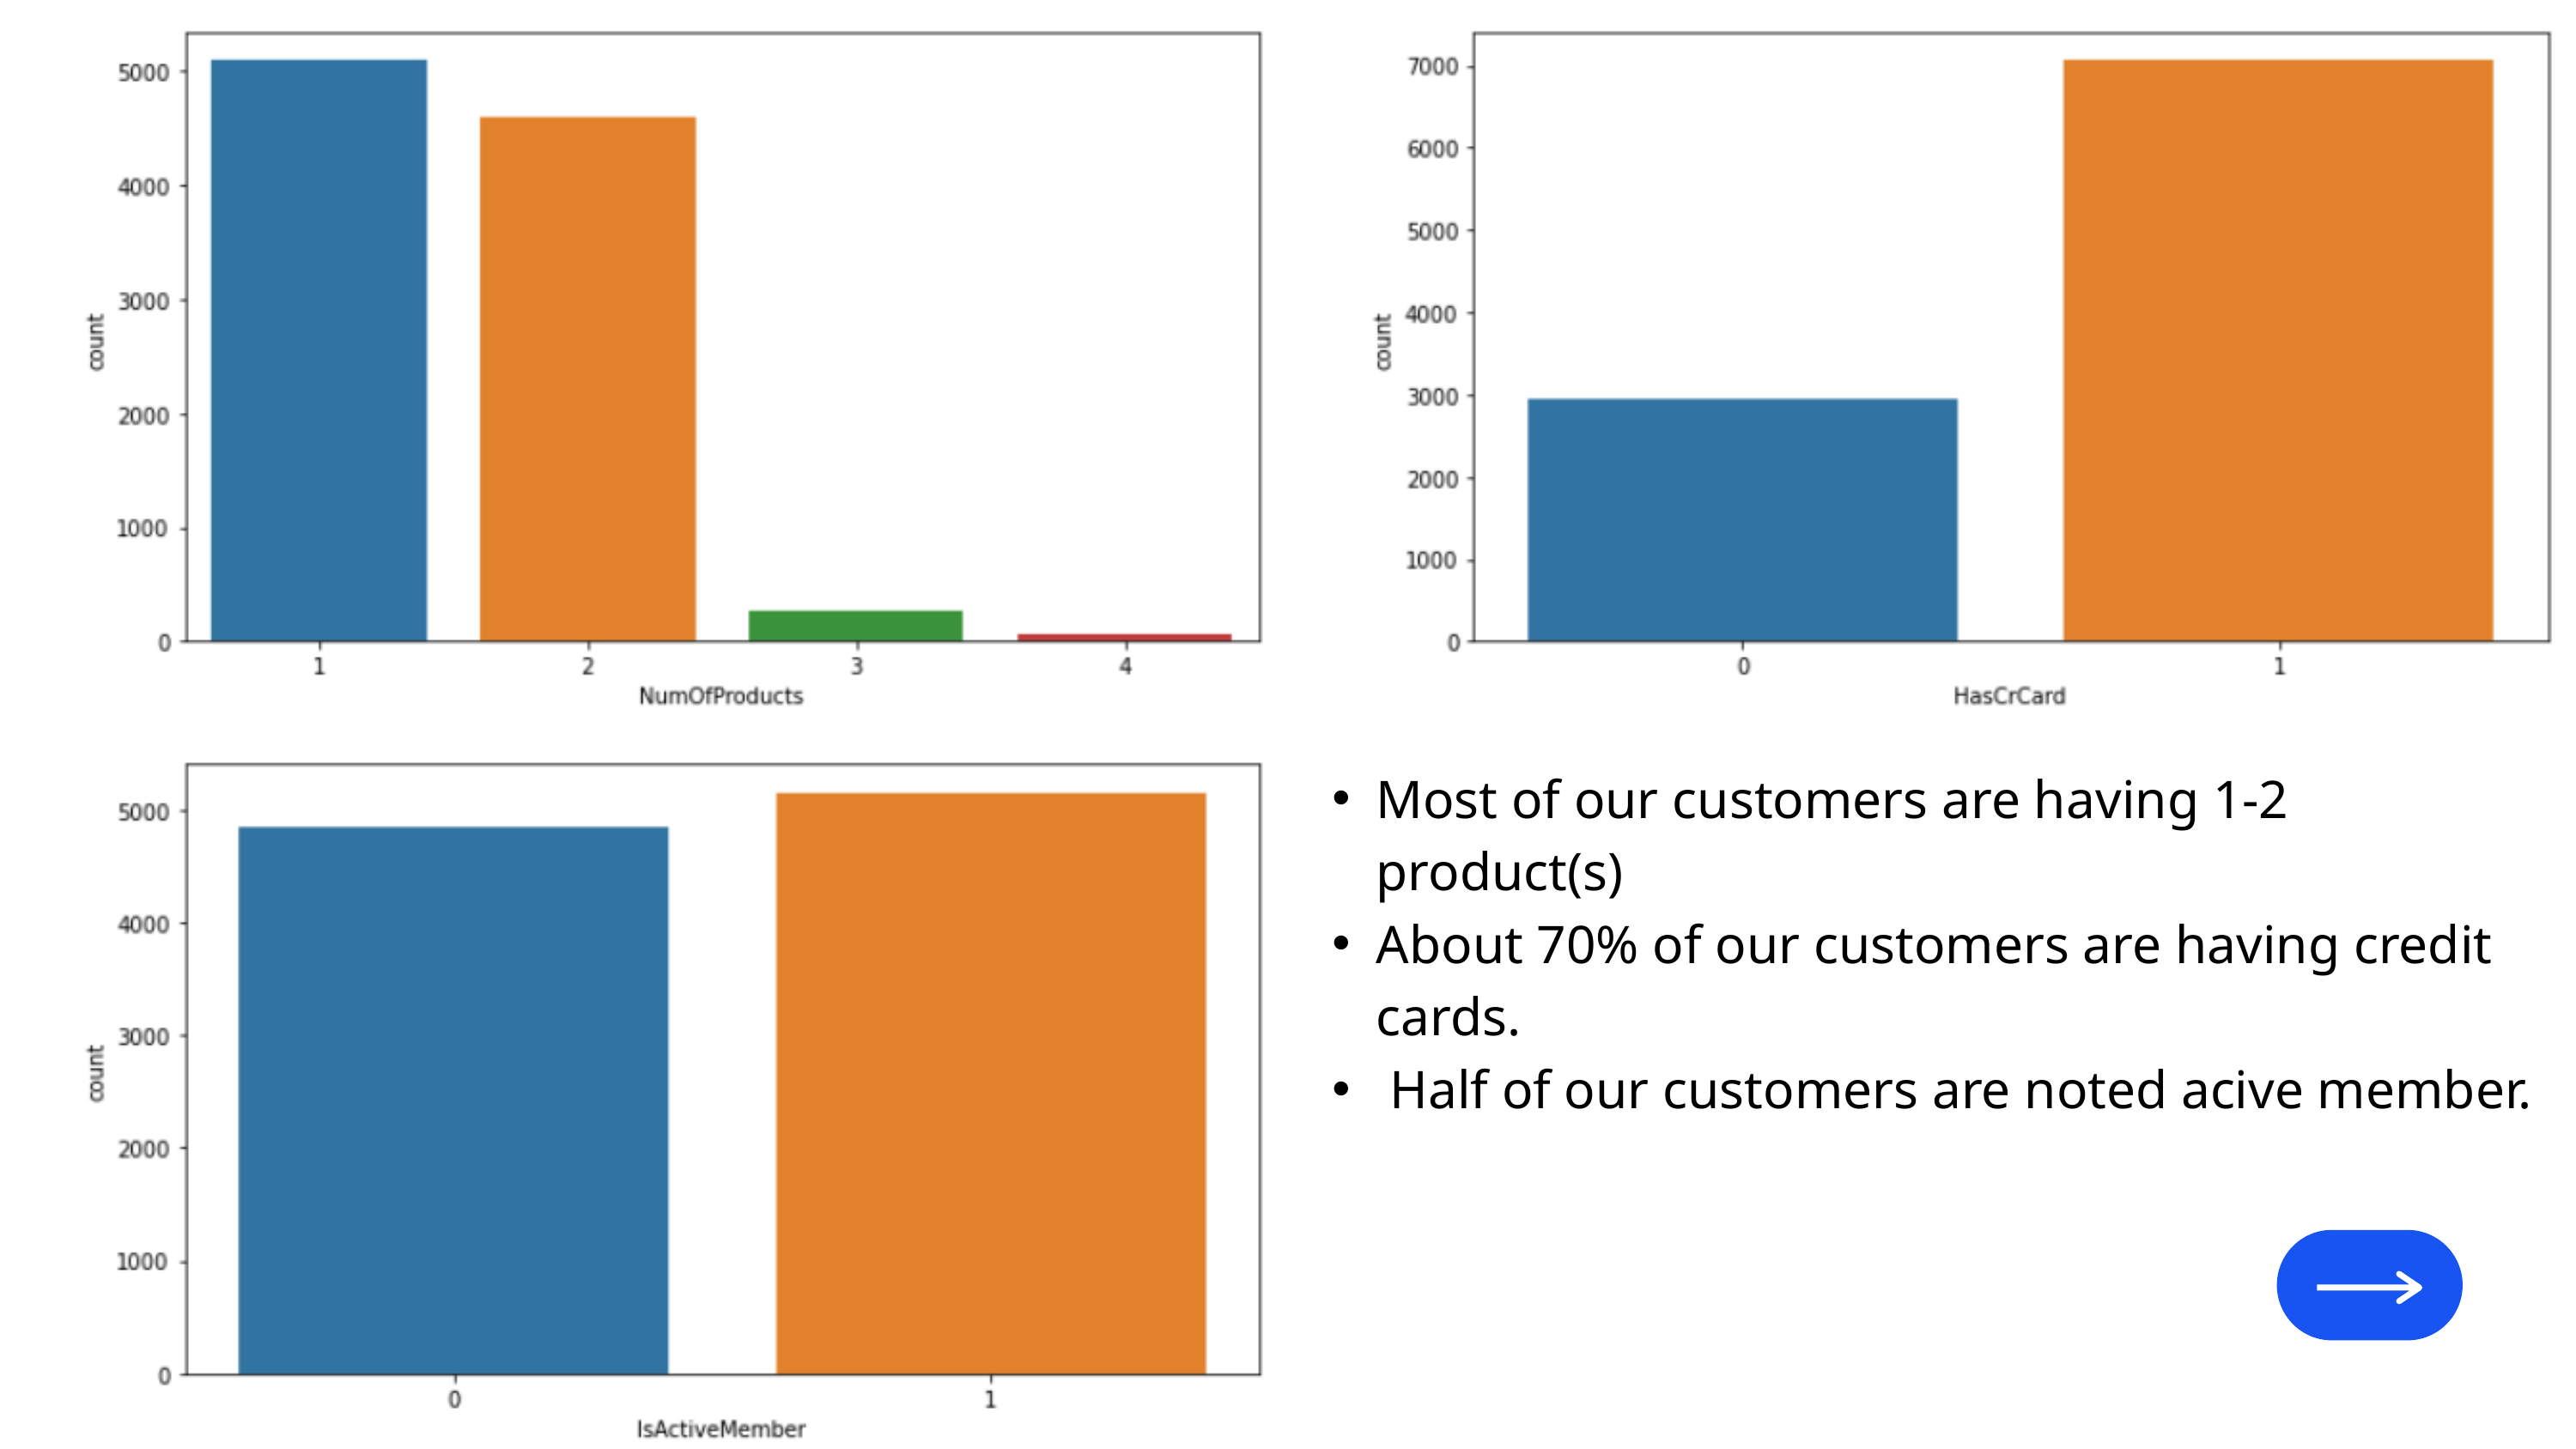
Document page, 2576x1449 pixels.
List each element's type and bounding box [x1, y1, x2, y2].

picture [74, 16, 2561, 1449]
text_box [2275, 1228, 2464, 1343]
